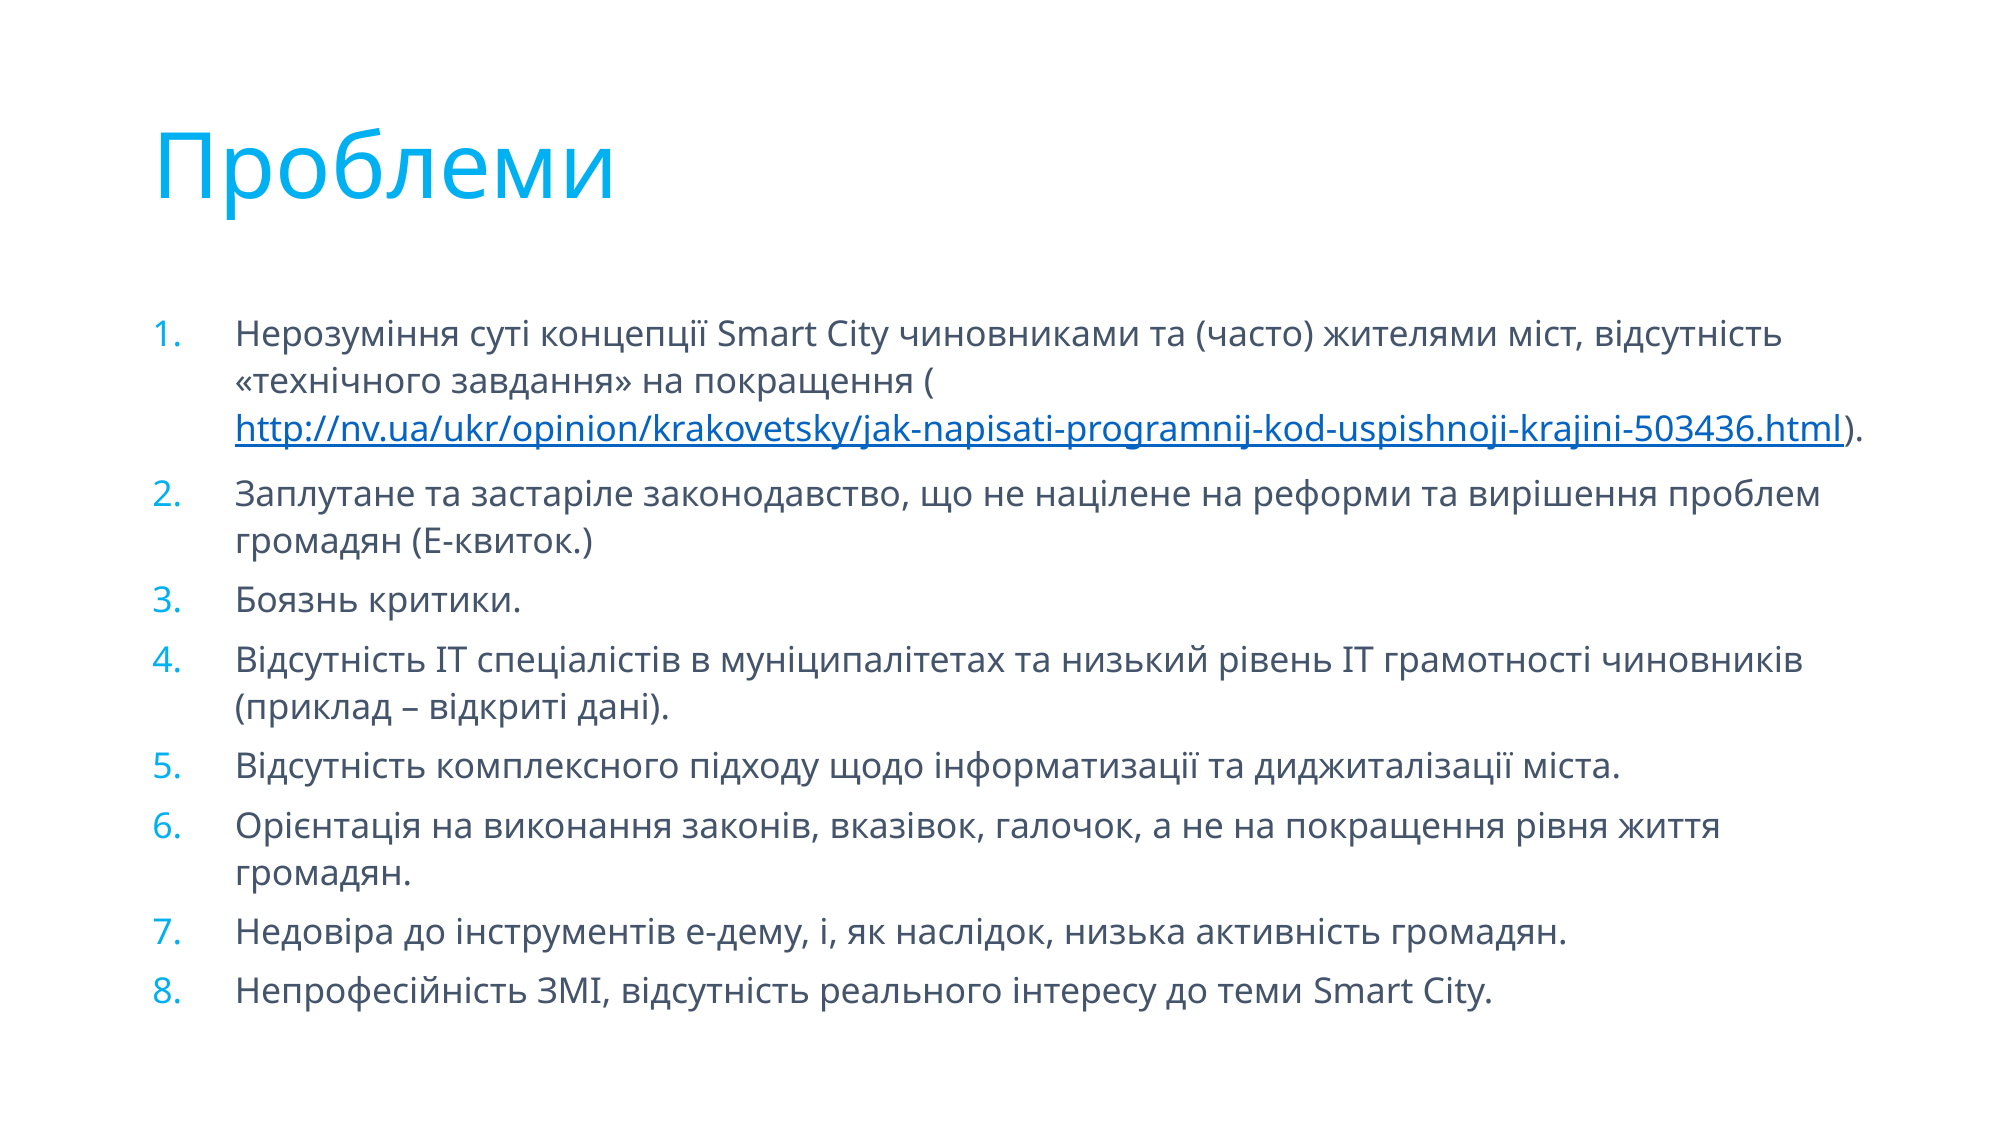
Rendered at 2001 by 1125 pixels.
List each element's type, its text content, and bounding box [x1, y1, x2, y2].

list Нерозуміння суті концепції Smart City чиновниками та (часто) жителями міст, відсутність «технічного завдання» на покращення (http://nv.ua/ukr/opinion/krakovetsky/jak-napisati-programnij-kod-uspishnoji-krajini-503436.html). Заплутане та застаріле законодавство, що не націлене на реформи та вирішення проблем громадян (Е-квиток.) Боязнь критики. Відсутність ІТ спеціалістів в муніципалітетах та низький рівень ІТ грамотності чиновників (приклад – відкриті дані). Відсутність комплексного підходу щодо інформатизації та диджиталізації міста. Орієнтація на виконання законів, вказівок, галочок, а не на покращення рівня життя громадян. Недовіра до інструментів е-дему, і, як наслідок, низька активність громадян. Непрофесійність ЗМІ, відсутність реального інтересу до теми Smart City. [137, 299, 1880, 1074]
title Проблеми [137, 59, 1863, 278]
